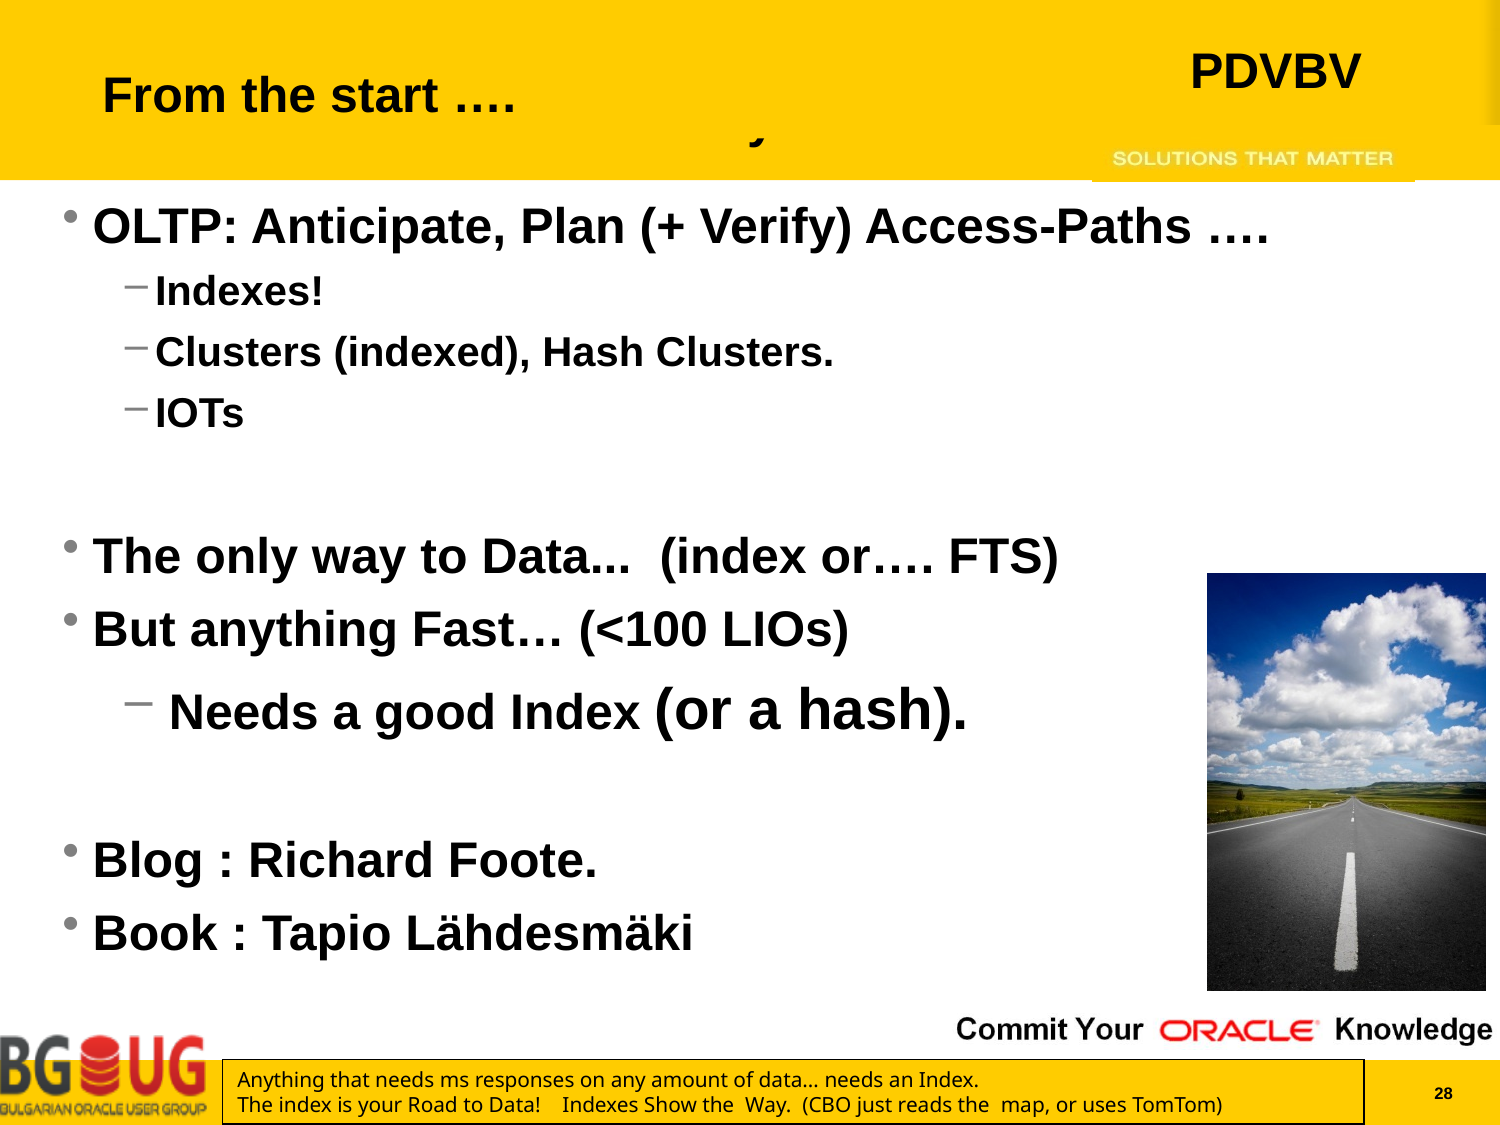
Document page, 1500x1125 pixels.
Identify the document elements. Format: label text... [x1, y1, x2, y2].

text_box Anything that needs ms responses on any amount of data… needs an Index. The index is your Road to Data! Indexes Show the Way. (CBO just reads the map, or uses TomTom) [222, 1059, 1364, 1124]
list OLTP: Anticipate, Plan (+ Verify) Access-Paths …. Indexes! Clusters (indexed), Hash Clusters. IOTs The only way to Data... (index or…. FTS) But anything Fast… (<100 LIOs) Needs a good Index (or a hash). Blog : Richard Foote. Book : Tapio Lähdesmäki [46, 197, 1413, 1001]
picture [0, 1034, 207, 1121]
title From the start …. [86, 45, 1063, 139]
picture [952, 1011, 1500, 1050]
picture [1092, 137, 1415, 182]
picture [1206, 573, 1486, 991]
picture [1160, 0, 1500, 125]
slide_number 28 [1409, 1074, 1468, 1100]
